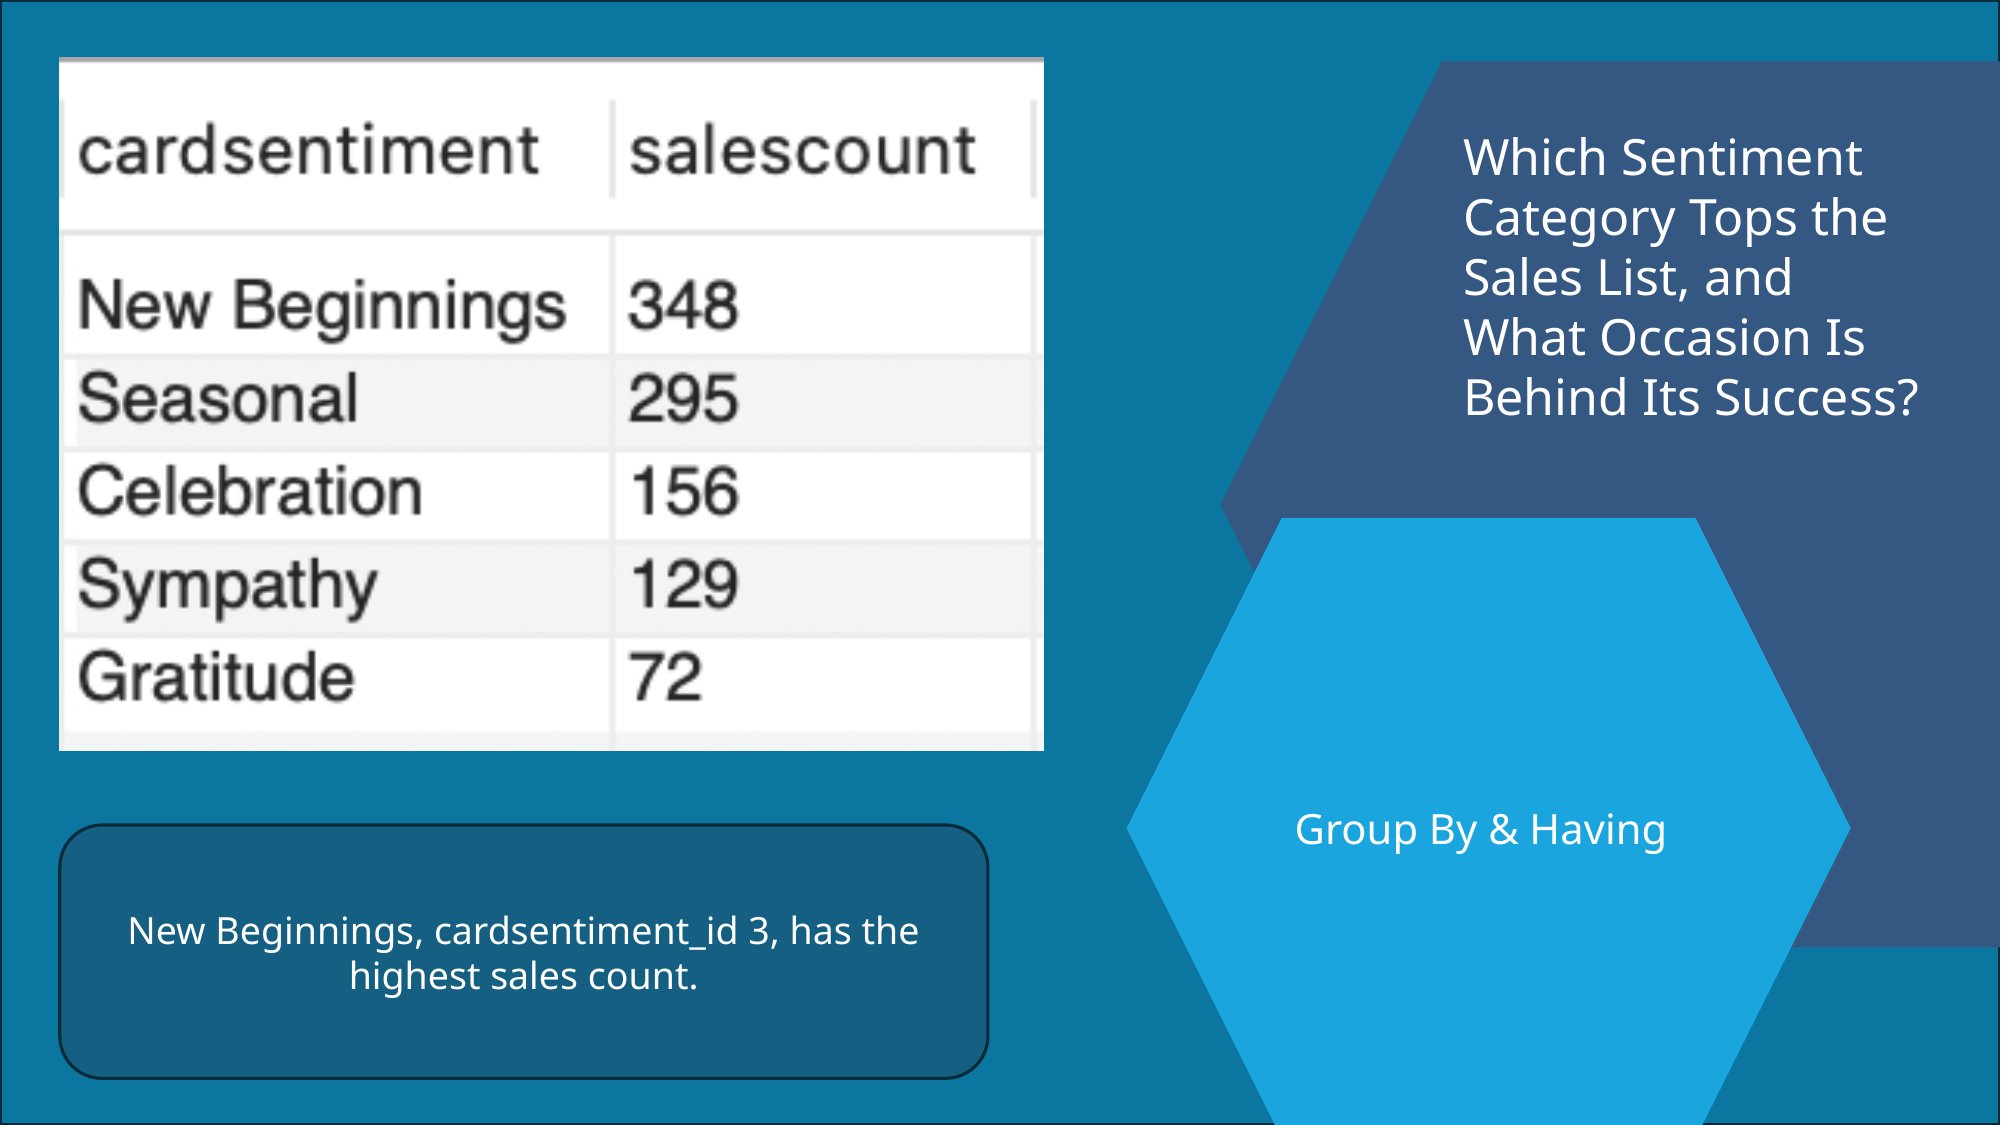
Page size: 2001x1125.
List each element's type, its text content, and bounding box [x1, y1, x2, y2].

text_box Group By & Having [1279, 795, 1698, 861]
text_box [1124, 516, 1853, 1125]
text_box [1218, 59, 2000, 950]
picture [60, 58, 1043, 750]
text_box Which Sentiment Category Tops the Sales List, and What Occasion Is Behind Its Success? [1448, 118, 1941, 433]
text_box New Beginnings, cardsentiment_id 3, has the highest sales count. [58, 823, 990, 1080]
text_box [0, 0, 2000, 1125]
